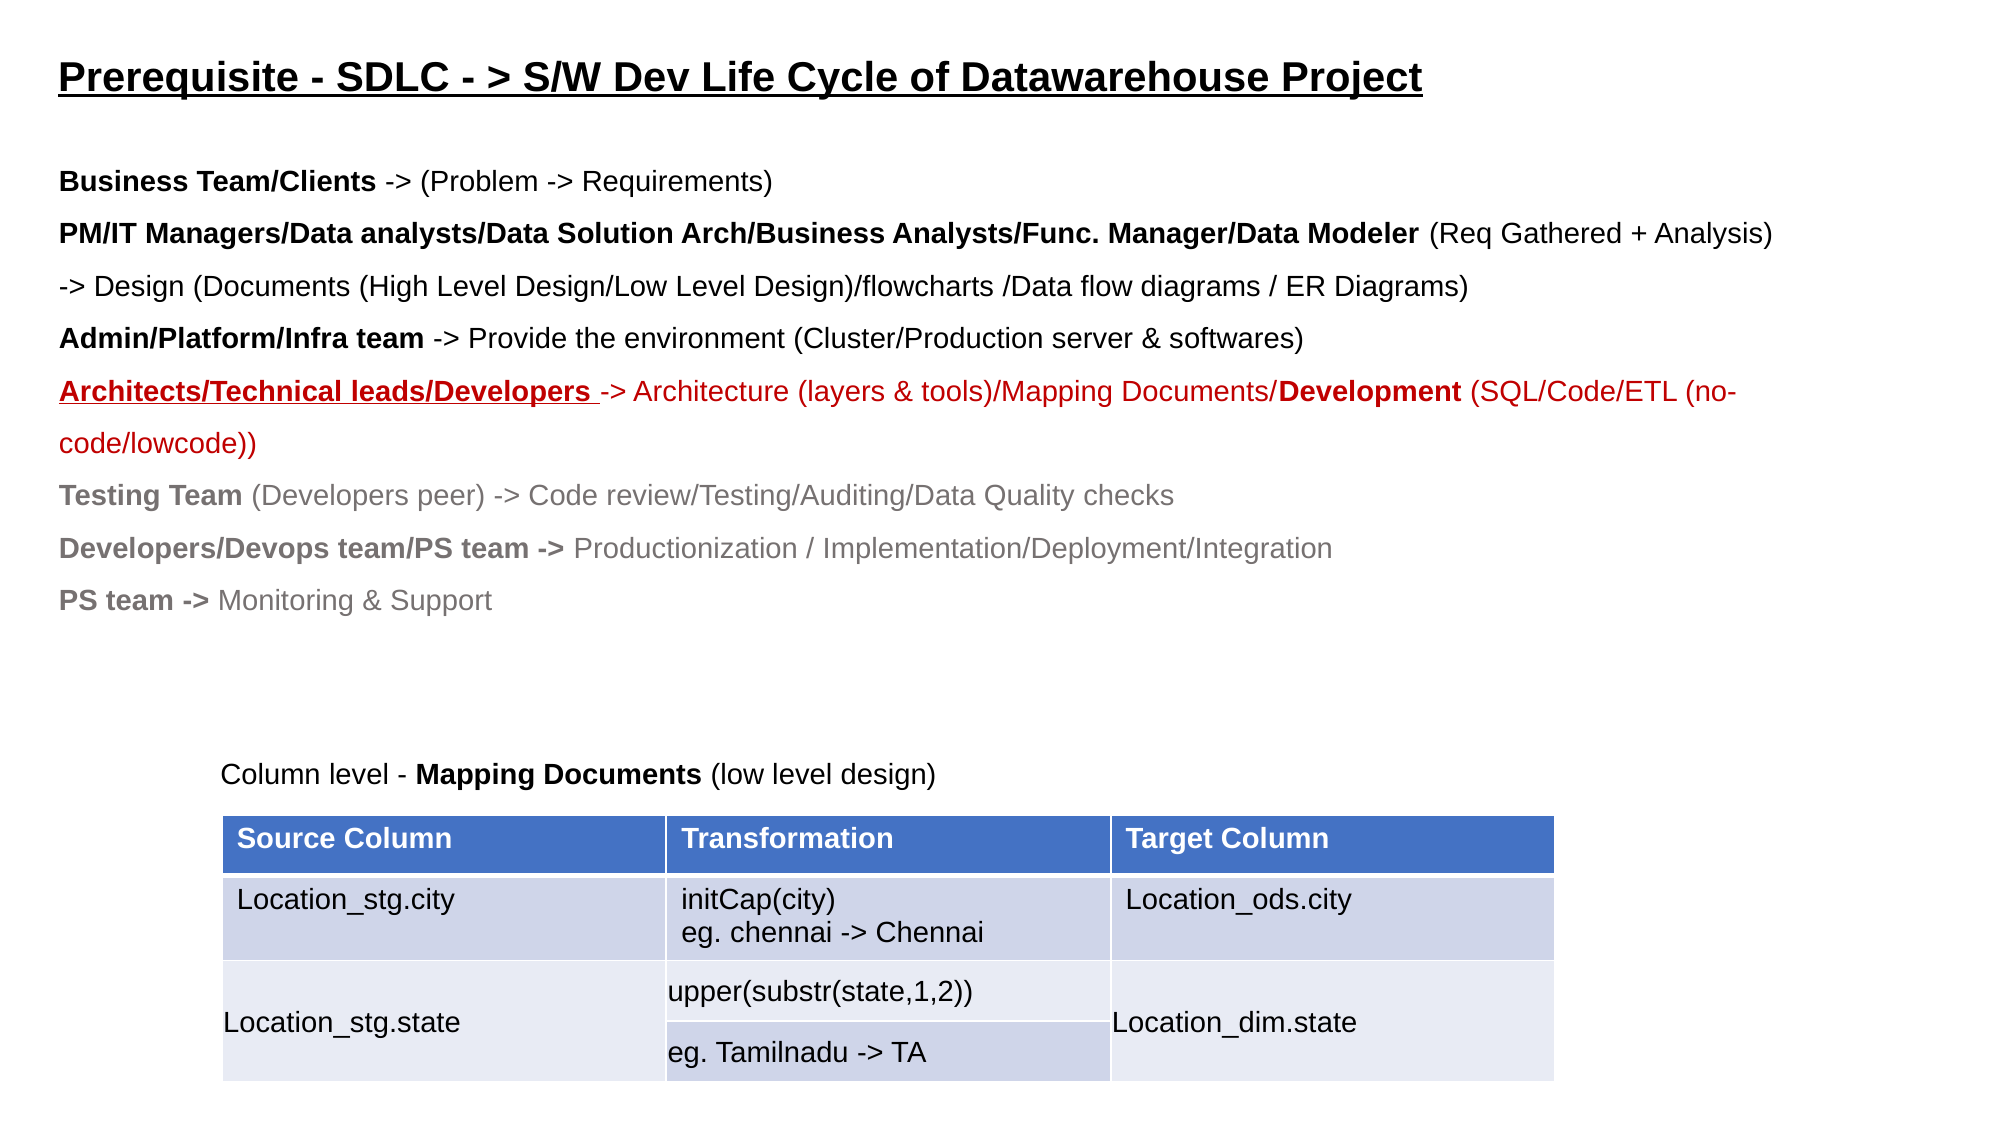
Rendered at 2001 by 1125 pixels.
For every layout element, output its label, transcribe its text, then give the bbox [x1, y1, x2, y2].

table_cell eg. Tamilnadu -> TA [667, 1022, 1110, 1081]
text_box Column level - Mapping Documents (low level design) [205, 747, 952, 798]
table_header Transformation [667, 816, 1110, 873]
text_box Business Team/Clients -> (Problem -> Requirements) PM/IT Managers/Data analysts/Data Solution Arch/Business Analysts/Func. Manager/Data Modeler (Req Gathered + Analysis) -> Design (Documents (High Level Design/Low Level Design)/flowcharts /Data flow diagrams / ER Diagrams) Admin/Platform/Infra team -> Provide the environment (Cluster/Production server & softwares) Architects/Technical leads/Developers -> Architecture (layers & tools)/Mapping Documents/Development (SQL/Code/ETL (no-code/lowcode)) Testing Team (Developers peer) -> Code review/Testing/Auditing/Data Quality checks Developers/Devops team/PS team -> Productionization / Implementation/Deployment/Integration PS team -> Monitoring & Support [44, 137, 1793, 624]
text_box Prerequisite - SDLC - > S/W Dev Life Cycle of Datawarehouse Project [43, 42, 1439, 108]
table_cell initCap(city) eg. chennai -> Chennai [667, 878, 1110, 960]
table_header Target Column [1112, 816, 1554, 873]
table_cell Location_dim.state [1112, 961, 1554, 1081]
table_cell Location_stg.state [223, 961, 665, 1081]
table_cell Location_ods.city [1112, 878, 1554, 960]
table_header Source Column [223, 816, 665, 873]
table_cell Location_stg.city [223, 878, 665, 960]
table_cell upper(substr(state,1,2)) [667, 961, 1110, 1020]
